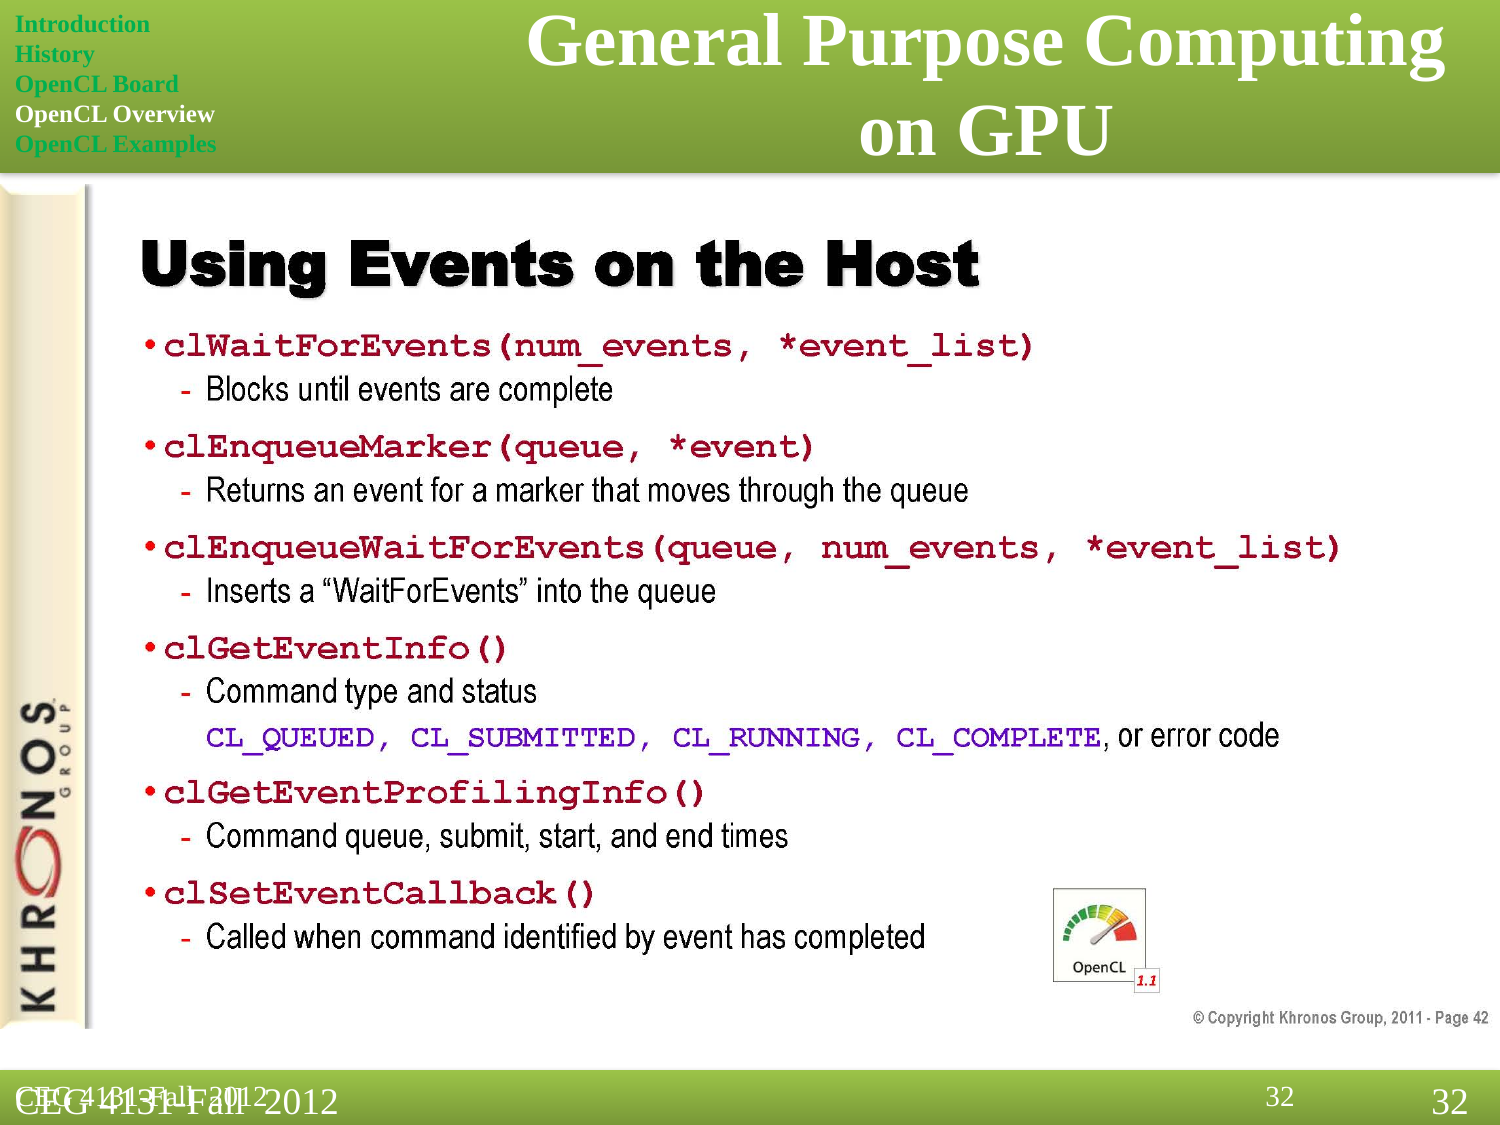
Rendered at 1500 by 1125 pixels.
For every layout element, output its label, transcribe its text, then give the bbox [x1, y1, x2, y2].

slide_number CEG 4131-Fall 2012 32 [0, 1069, 1495, 1125]
picture [0, 184, 1500, 1029]
text_box Introduction History OpenCL Board OpenCL Overview OpenCL Examples [0, 0, 455, 165]
